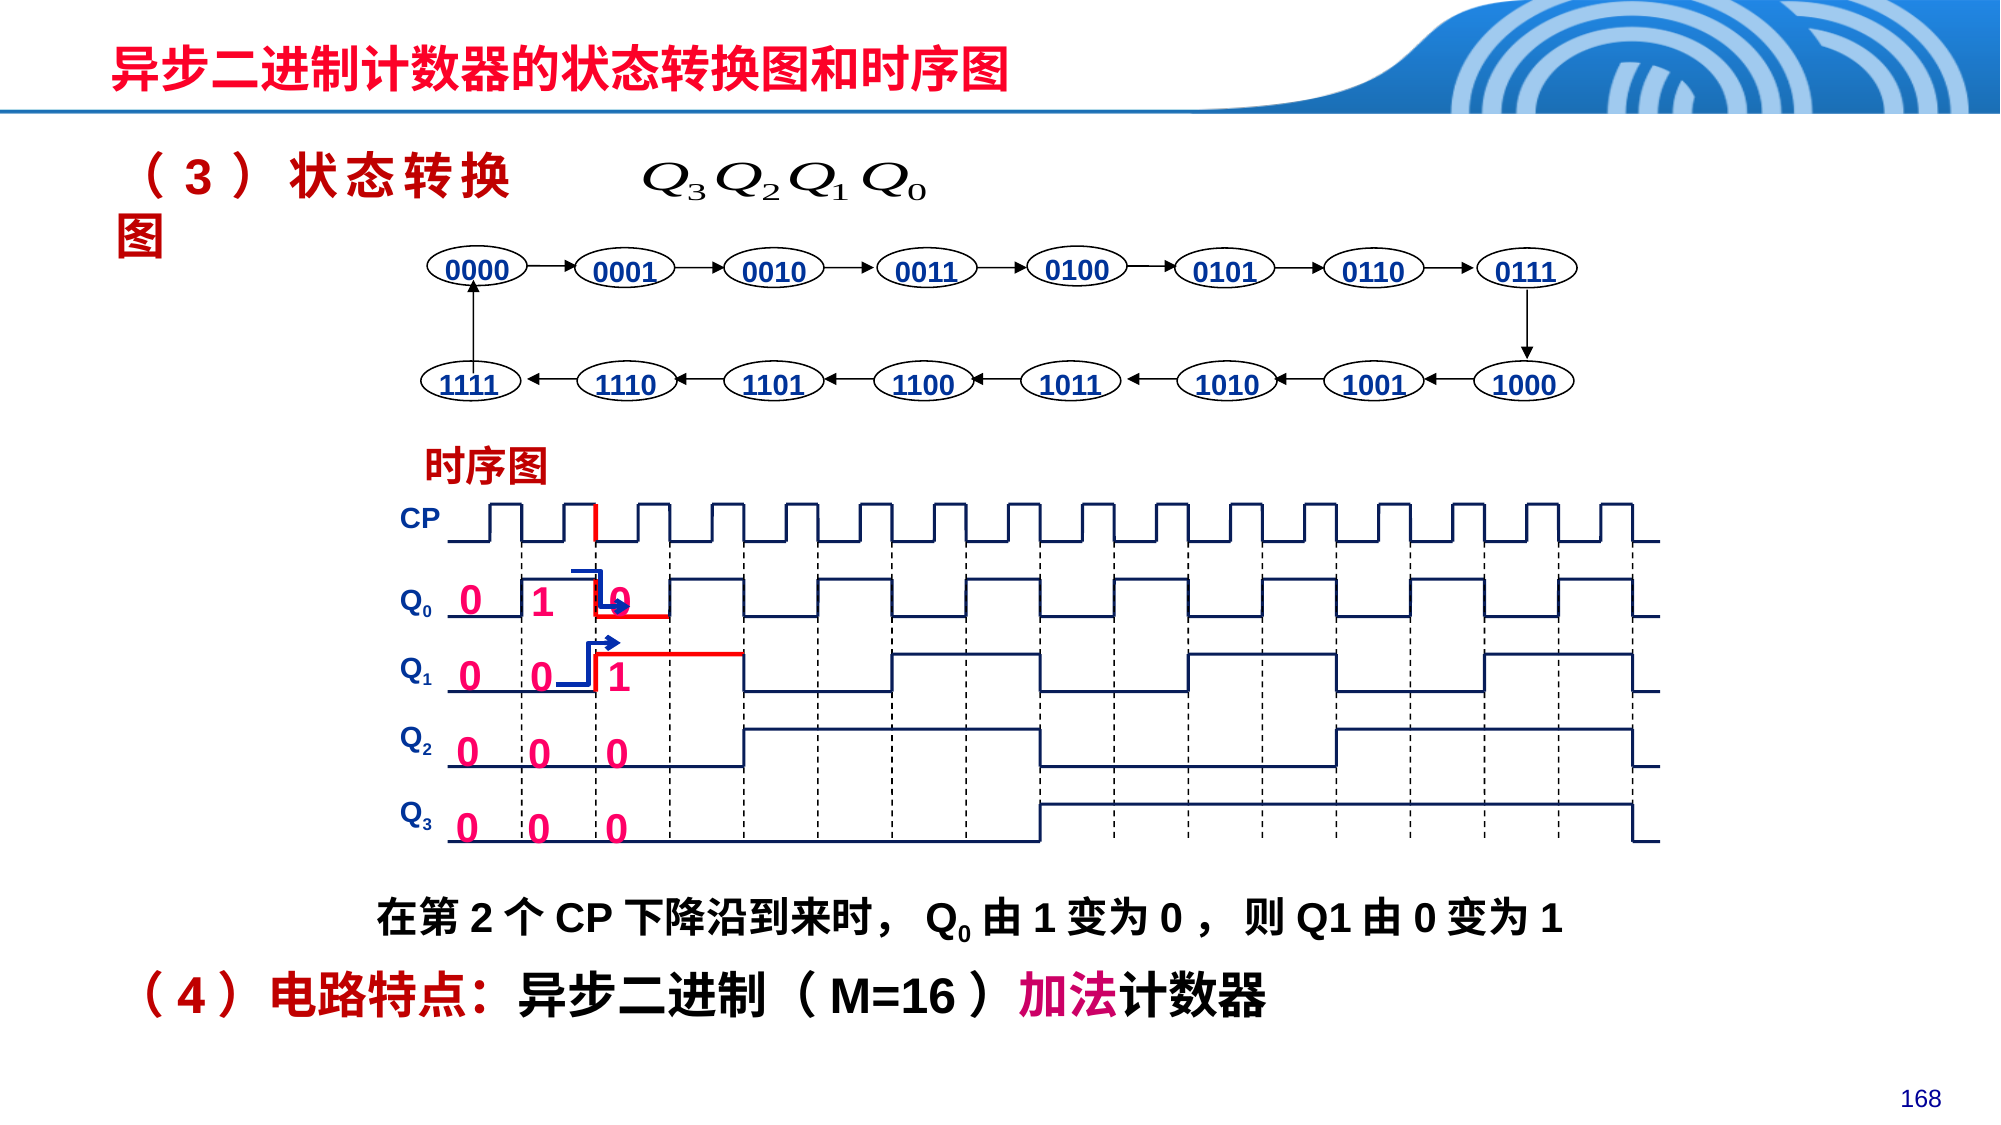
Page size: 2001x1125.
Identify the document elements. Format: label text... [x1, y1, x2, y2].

text_box 在第2个CP下降沿到来时，Q0由1变为0， 则Q1由0变为1 [361, 883, 1625, 955]
text_box （4）电路特点：异步二进制（M=16）加法计数器 [100, 956, 1363, 1032]
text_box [555, 642, 621, 685]
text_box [631, 144, 942, 212]
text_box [590, 566, 684, 861]
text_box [440, 565, 515, 859]
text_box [420, 243, 1581, 411]
text_box （3）状态转换图 [100, 137, 526, 272]
text_box 时序图 [409, 432, 654, 490]
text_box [384, 491, 1661, 842]
title 异步二进制计数器的状态转换图和时序图 [99, 40, 1058, 103]
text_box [512, 566, 589, 861]
picture [0, 0, 2000, 114]
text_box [570, 570, 631, 607]
